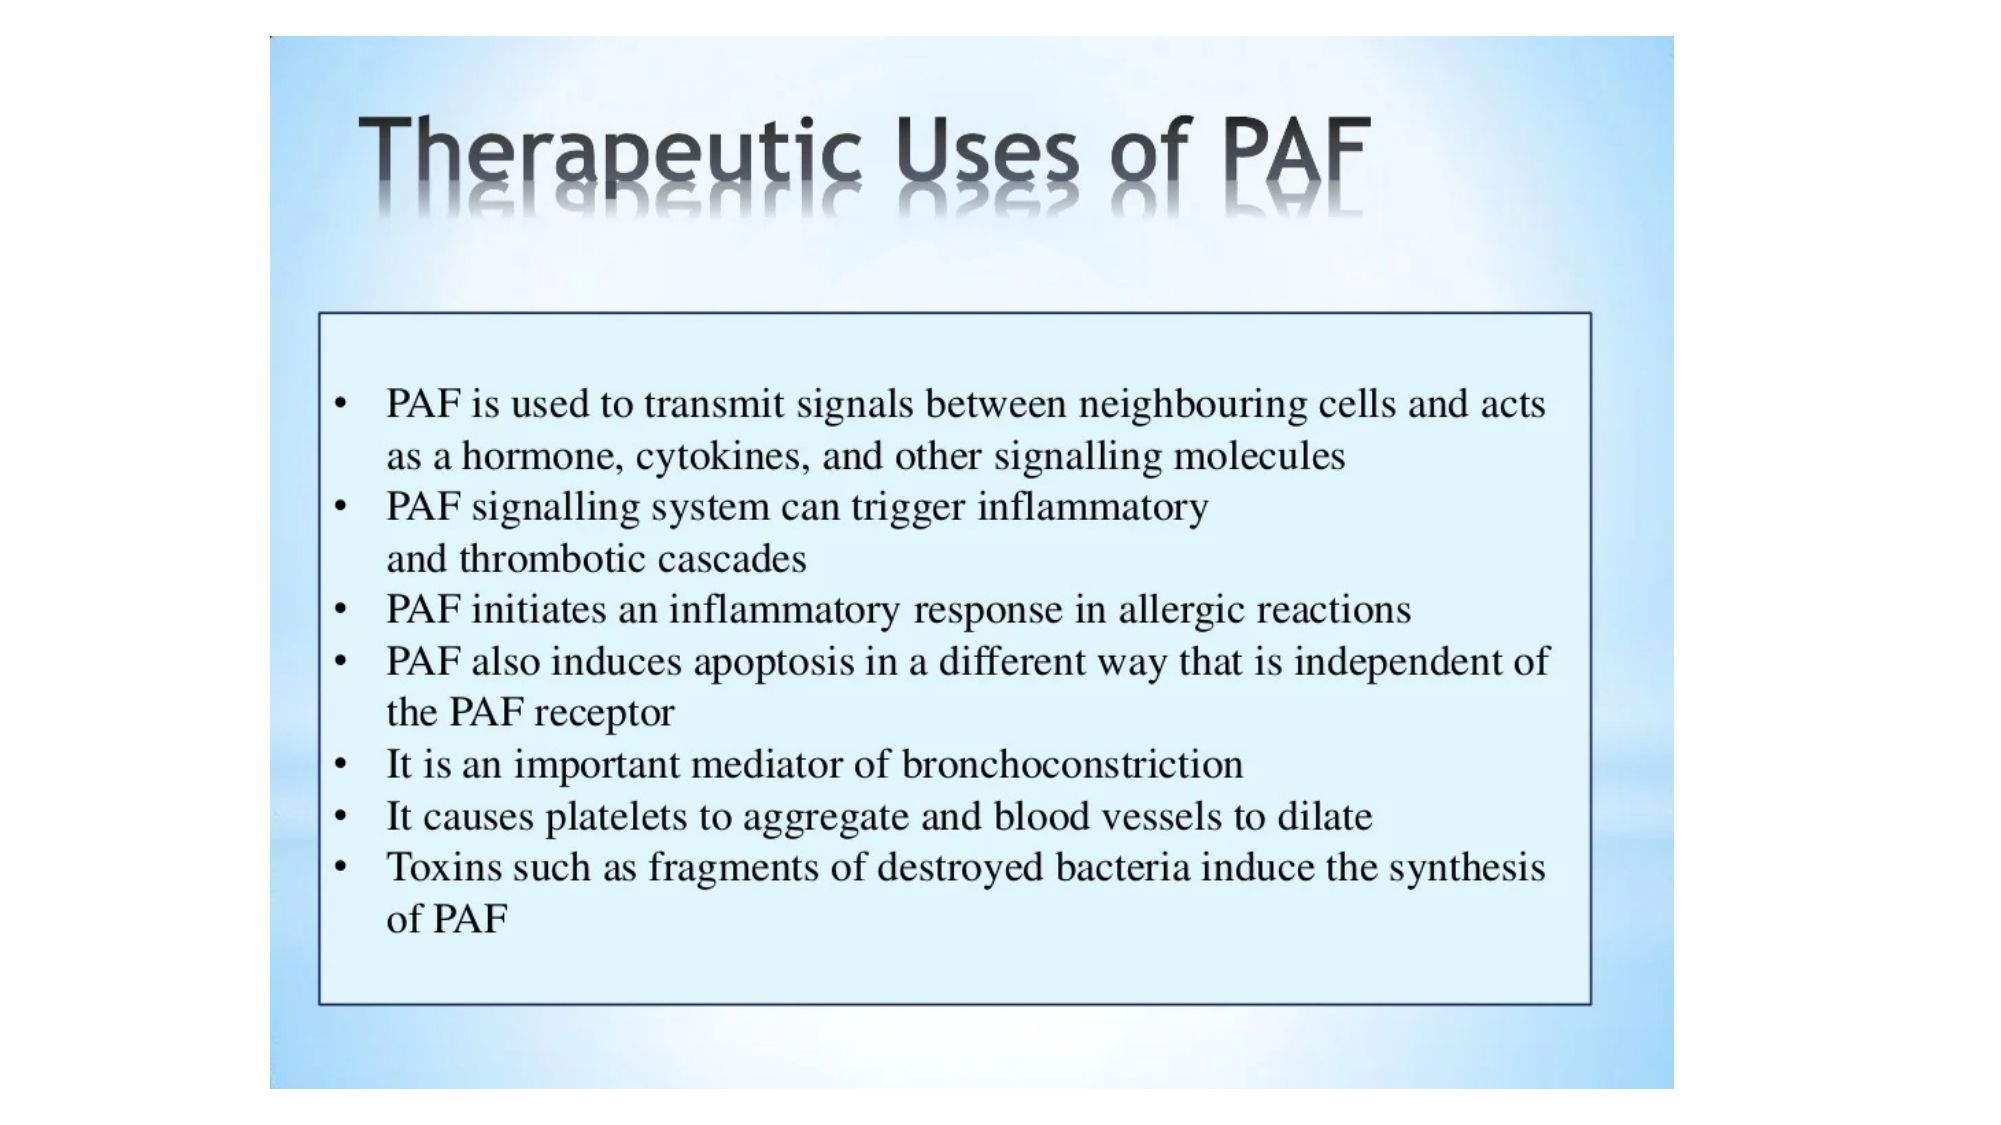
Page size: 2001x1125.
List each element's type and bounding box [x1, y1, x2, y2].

picture [270, 36, 1675, 1089]
